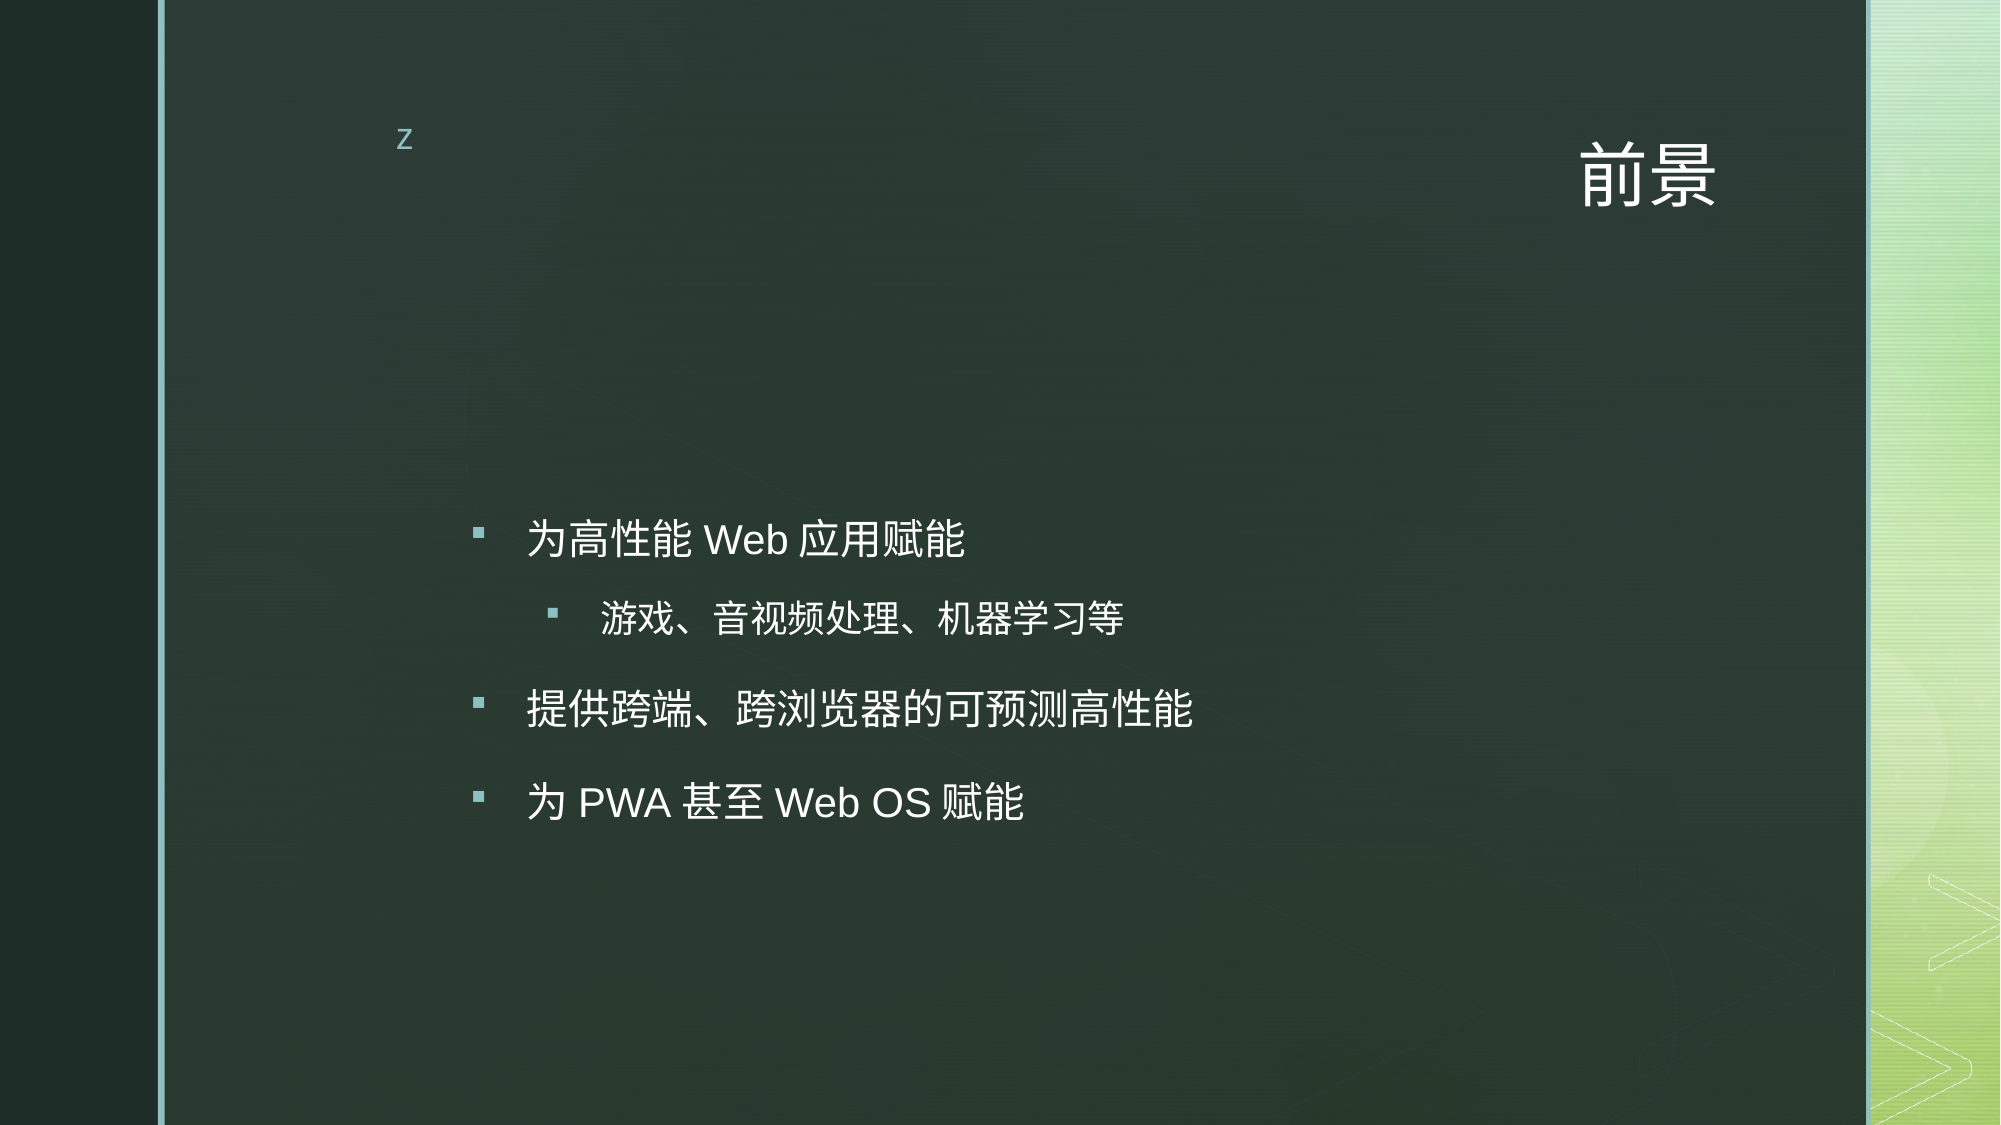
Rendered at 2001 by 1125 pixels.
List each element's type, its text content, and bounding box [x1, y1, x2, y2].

title 前景 [428, 132, 1734, 310]
list 为高性能Web应用赋能 游戏、音视频处理、机器学习等 提供跨端、跨浏览器的可预测高性能 为PWA甚至Web OS赋能 [454, 336, 1734, 993]
picture [1871, 0, 2001, 1125]
